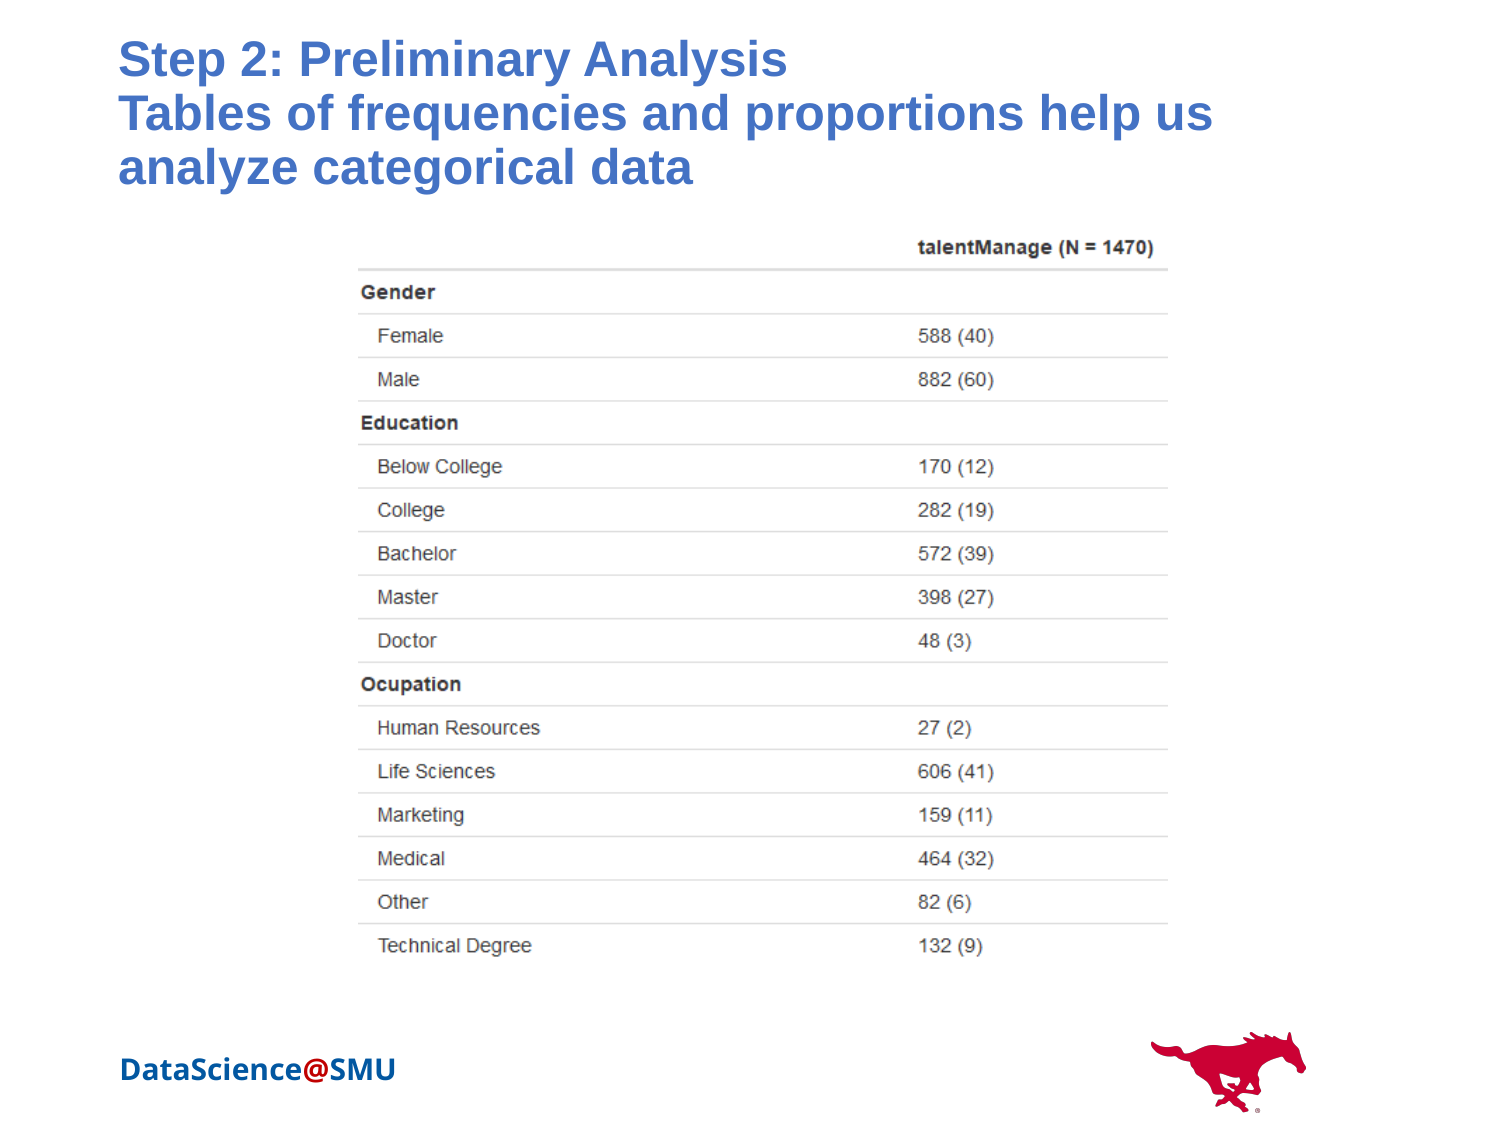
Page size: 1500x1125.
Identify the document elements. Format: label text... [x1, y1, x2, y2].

title Step 2: Preliminary Analysis Tables of frequencies and proportions help us analyze categorical data [103, 5, 1397, 223]
picture [358, 222, 1168, 968]
picture [1151, 1032, 1306, 1113]
